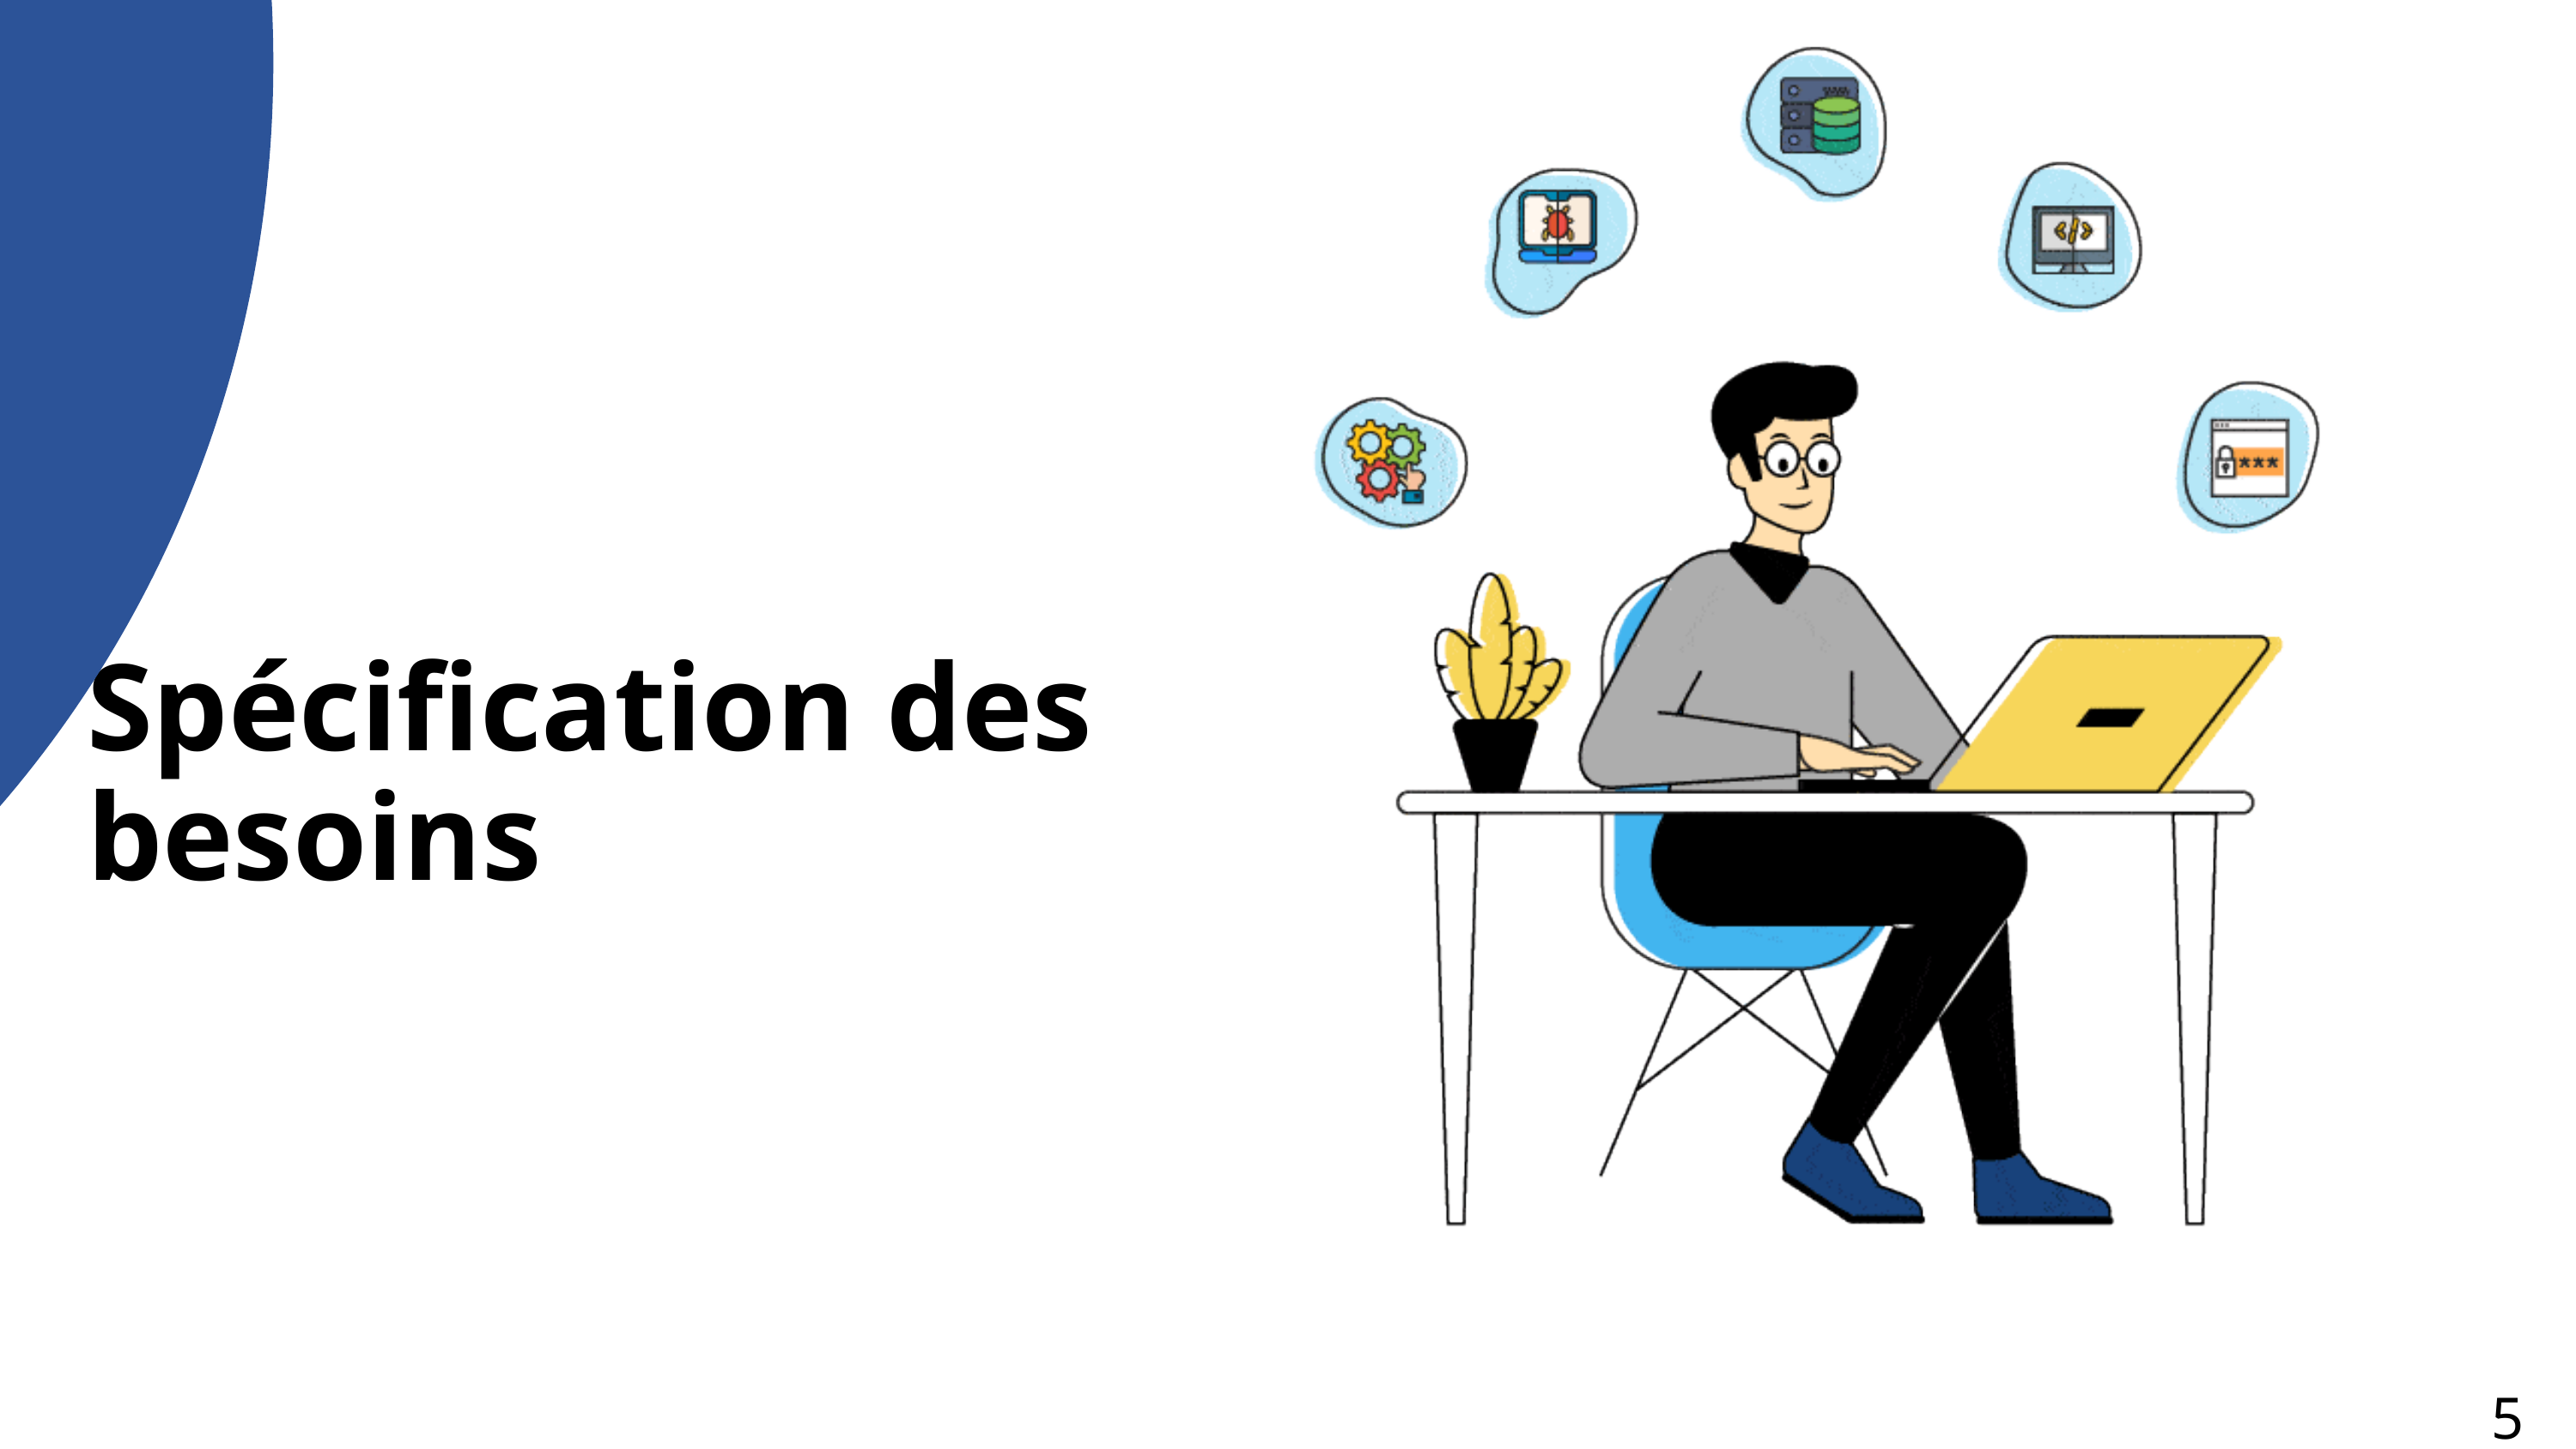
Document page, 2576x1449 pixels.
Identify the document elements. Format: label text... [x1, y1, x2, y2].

picture [1127, 0, 2576, 1337]
text_box 5 [2442, 1343, 2574, 1449]
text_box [0, 0, 274, 1173]
text_box Spécification des besoins [280, 636, 1122, 917]
